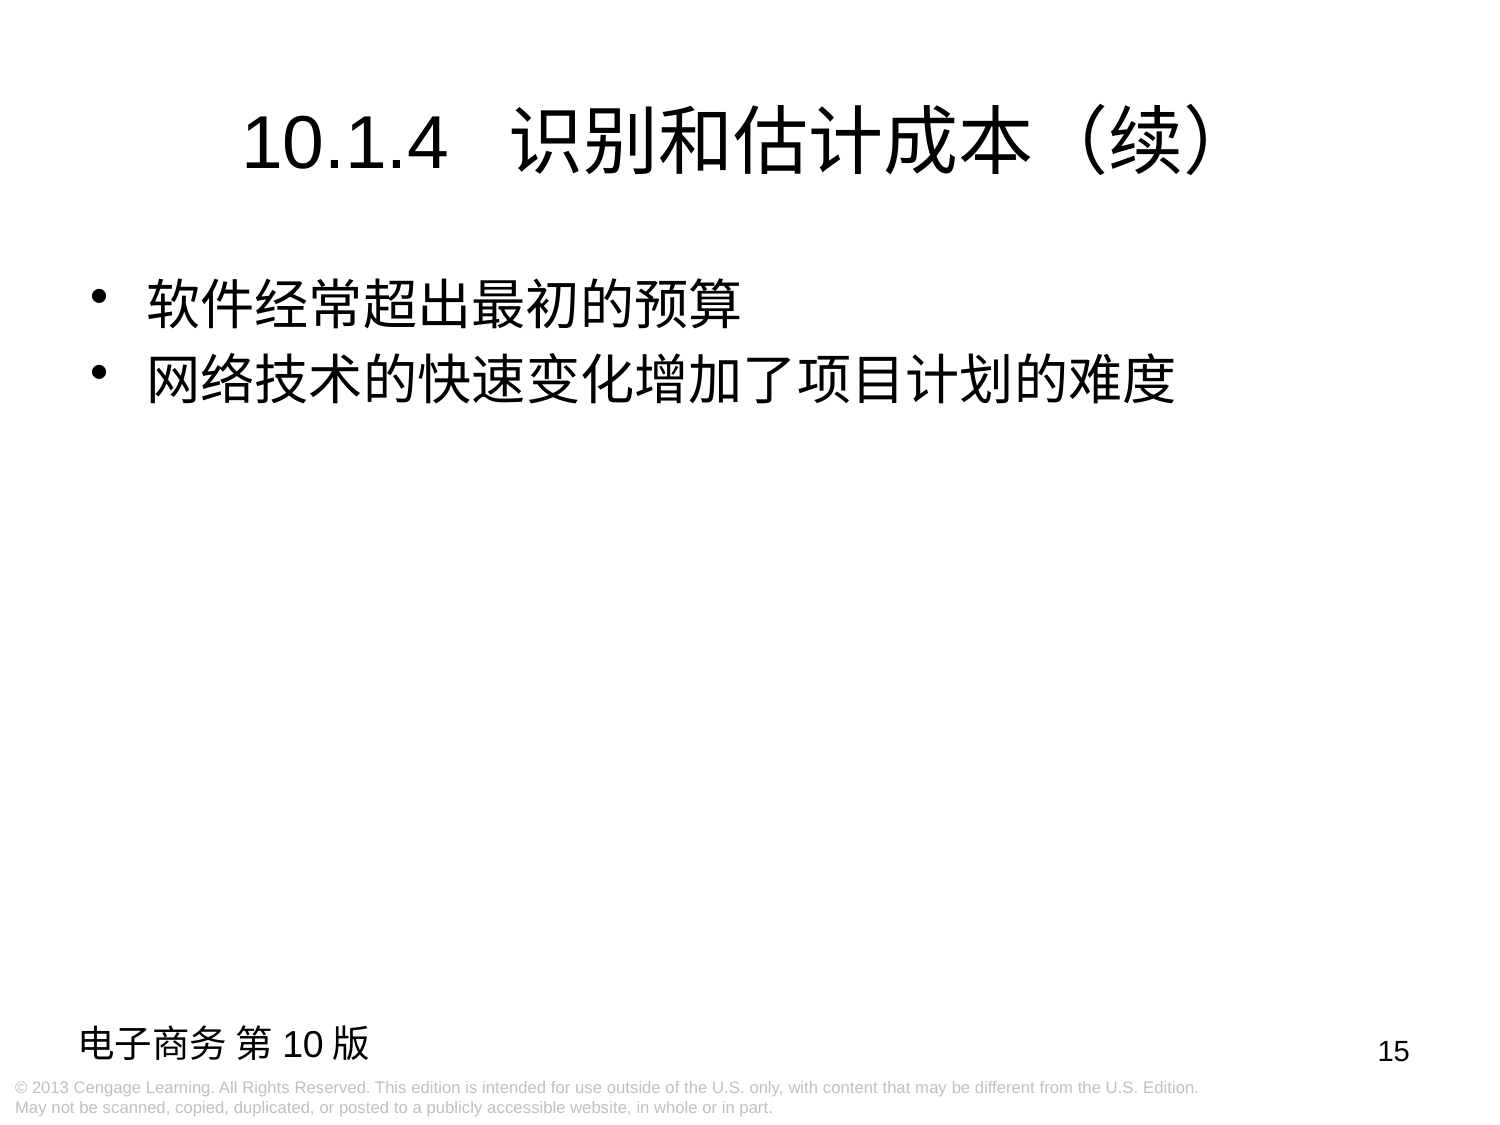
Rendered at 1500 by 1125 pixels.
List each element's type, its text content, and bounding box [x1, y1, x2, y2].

title 10.1.4 识别和估计成本（续） [75, 45, 1425, 233]
list 软件经常超出最初的预算 网络技术的快速变化增加了项目计划的难度 [75, 262, 1425, 1005]
slide_number 15 [1074, 1024, 1426, 1103]
